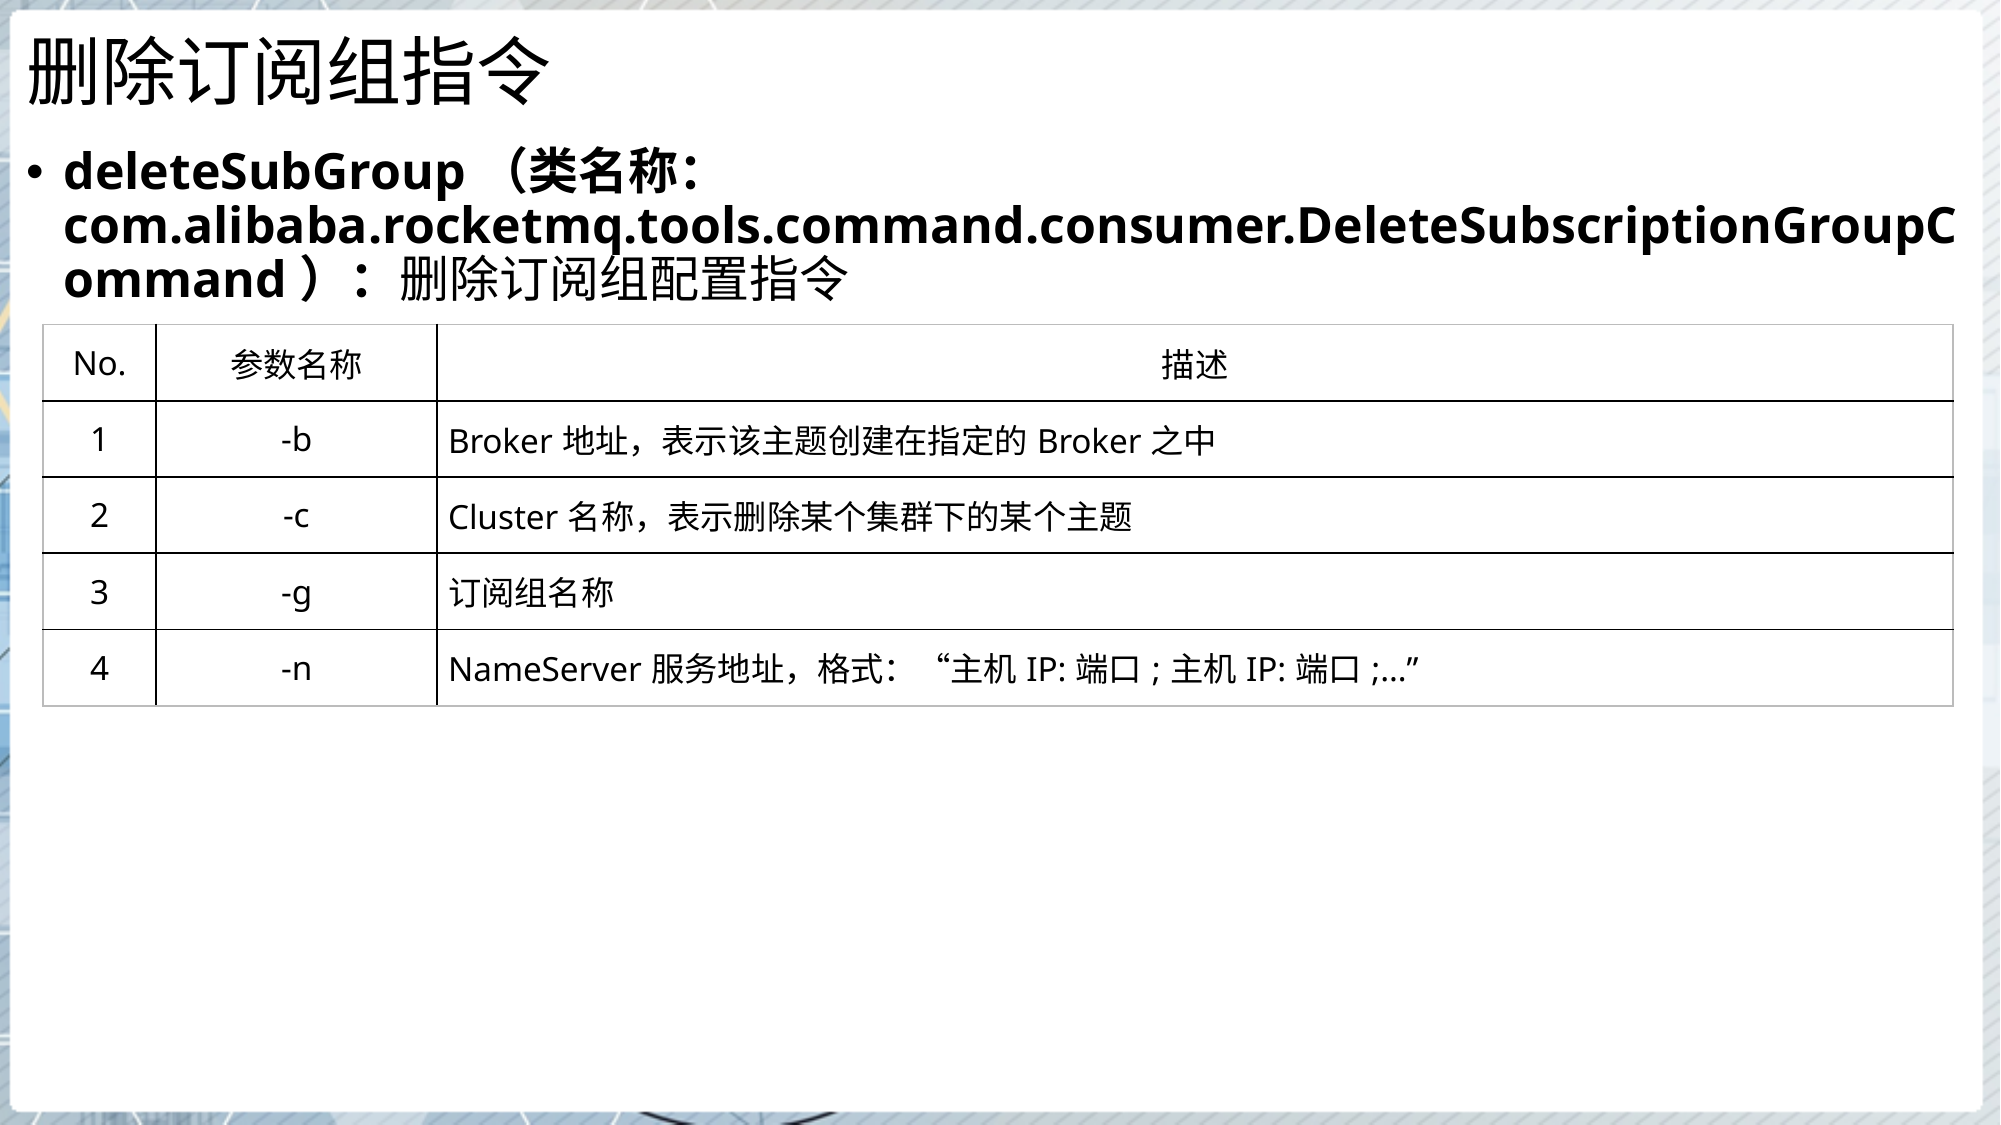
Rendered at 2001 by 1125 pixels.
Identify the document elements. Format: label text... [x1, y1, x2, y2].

table_cell 2 [44, 478, 155, 552]
title 删除订阅组指令 [11, 11, 1983, 139]
table_cell Broker地址，表示该主题创建在指定的Broker之中 [438, 402, 1952, 476]
table_header No. [44, 325, 155, 400]
table_cell 1 [44, 402, 155, 476]
list deleteSubGroup（类名称：com.alibaba.rocketmq.tools.command.consumer.DeleteSubscriptionGroupCommand）：删除订阅组配置指令 [11, 139, 1983, 1113]
table_cell -c [157, 478, 436, 552]
table_cell 订阅组名称 [438, 554, 1952, 629]
table_cell 4 [44, 630, 155, 705]
table_cell Cluster名称，表示删除某个集群下的某个主题 [438, 478, 1952, 552]
table_header 参数名称 [157, 325, 436, 400]
picture [0, 0, 2000, 1125]
table_cell 3 [44, 554, 155, 629]
table_cell -n [157, 630, 436, 705]
table_cell -g [157, 554, 436, 629]
table_header 描述 [438, 325, 1952, 400]
table_cell -b [157, 402, 436, 476]
table_cell NameServer服务地址，格式：“主机IP:端口;主机IP:端口;…” [438, 630, 1952, 705]
